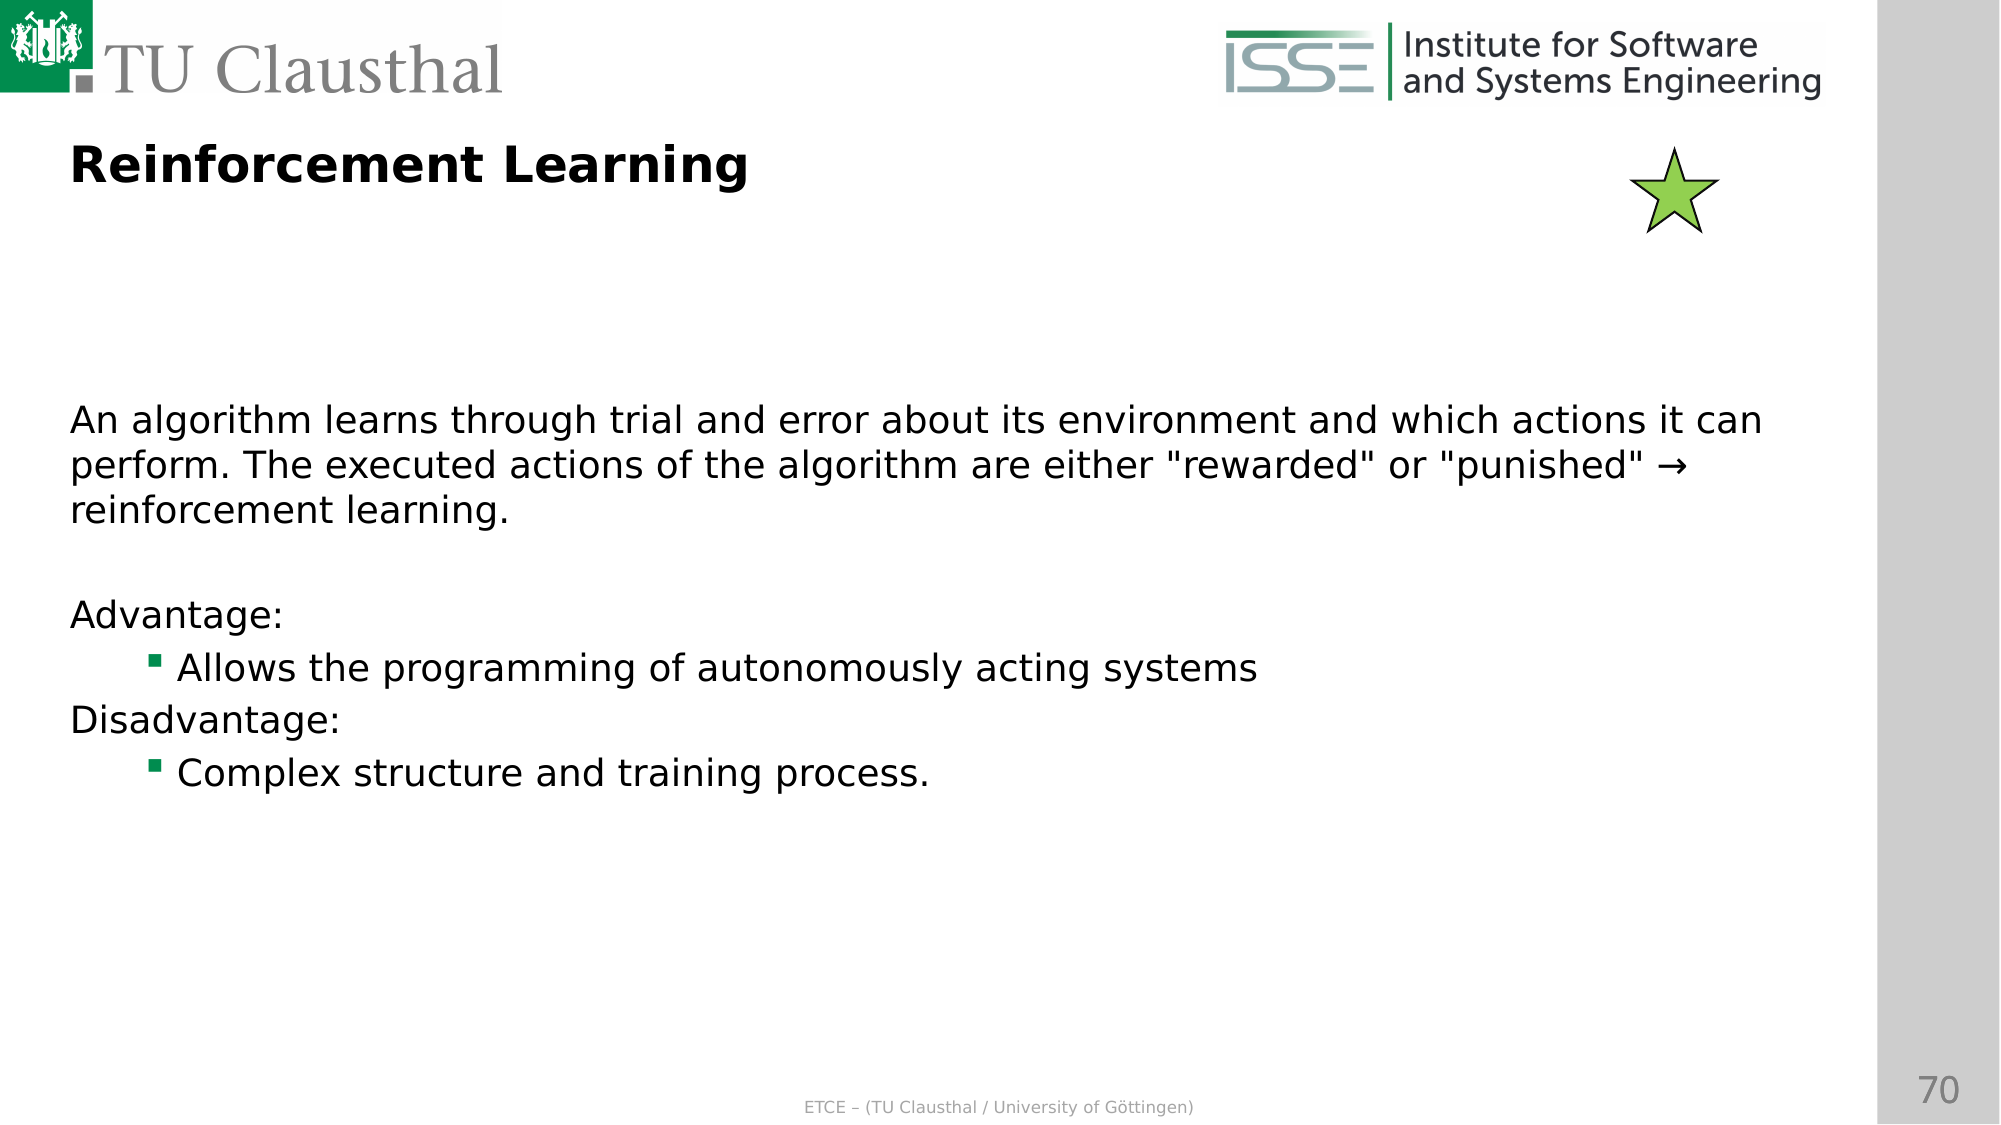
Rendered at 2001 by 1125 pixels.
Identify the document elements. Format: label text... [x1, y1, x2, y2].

text_box An algorithm learns through trial and error about its environment and which actions it can perform. The executed actions of the algorithm are either "rewarded" or "punished" → reinforcement learning. Advantage: Allows the programming of autonomously acting systems Disadvantage: Complex structure and training process. [55, 208, 1819, 1035]
text_box Reinforcement Learning [55, 125, 1819, 208]
picture [1218, 22, 1826, 107]
text_box [1629, 146, 1721, 234]
picture [0, 0, 502, 93]
